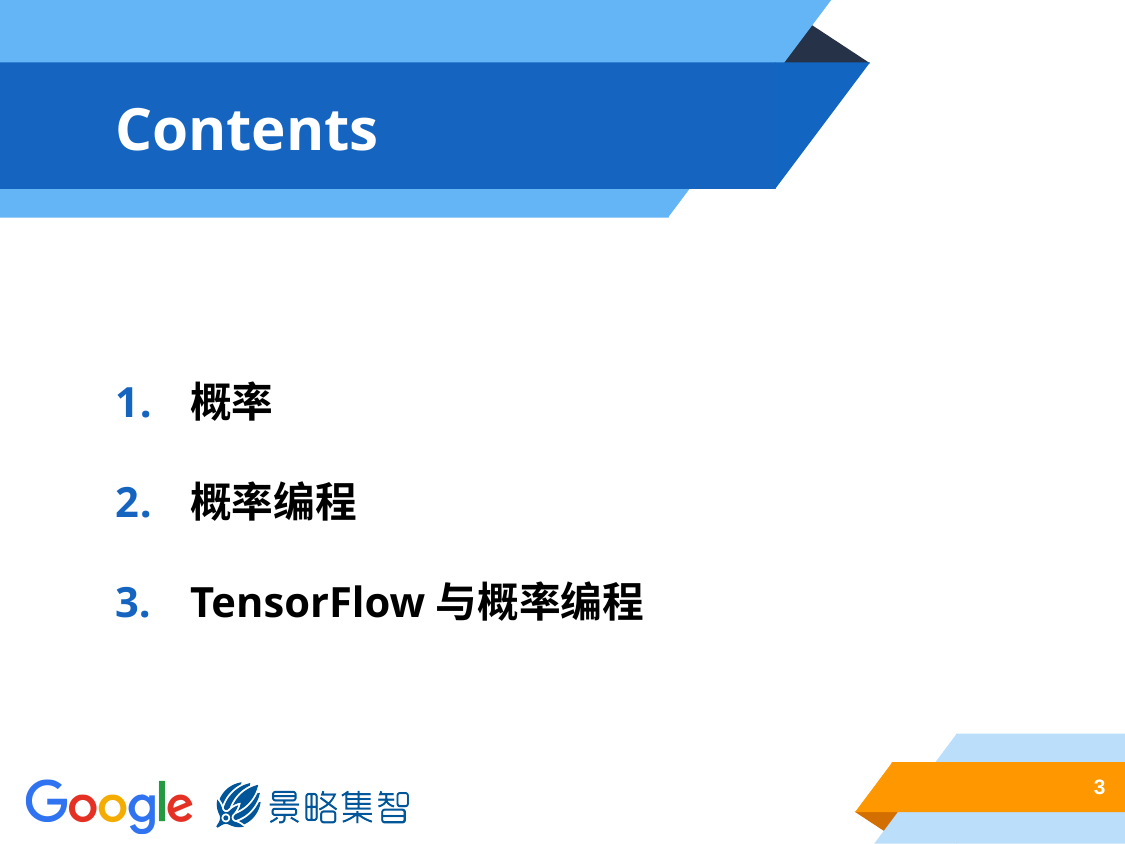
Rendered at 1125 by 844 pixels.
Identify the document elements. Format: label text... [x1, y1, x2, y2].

slide_number 3 [937, 760, 1121, 813]
list 概率 概率编程 TensorFlow与概率编程 [100, 217, 855, 734]
picture [19, 769, 198, 844]
picture [216, 782, 409, 828]
title Contents [100, 64, 776, 190]
